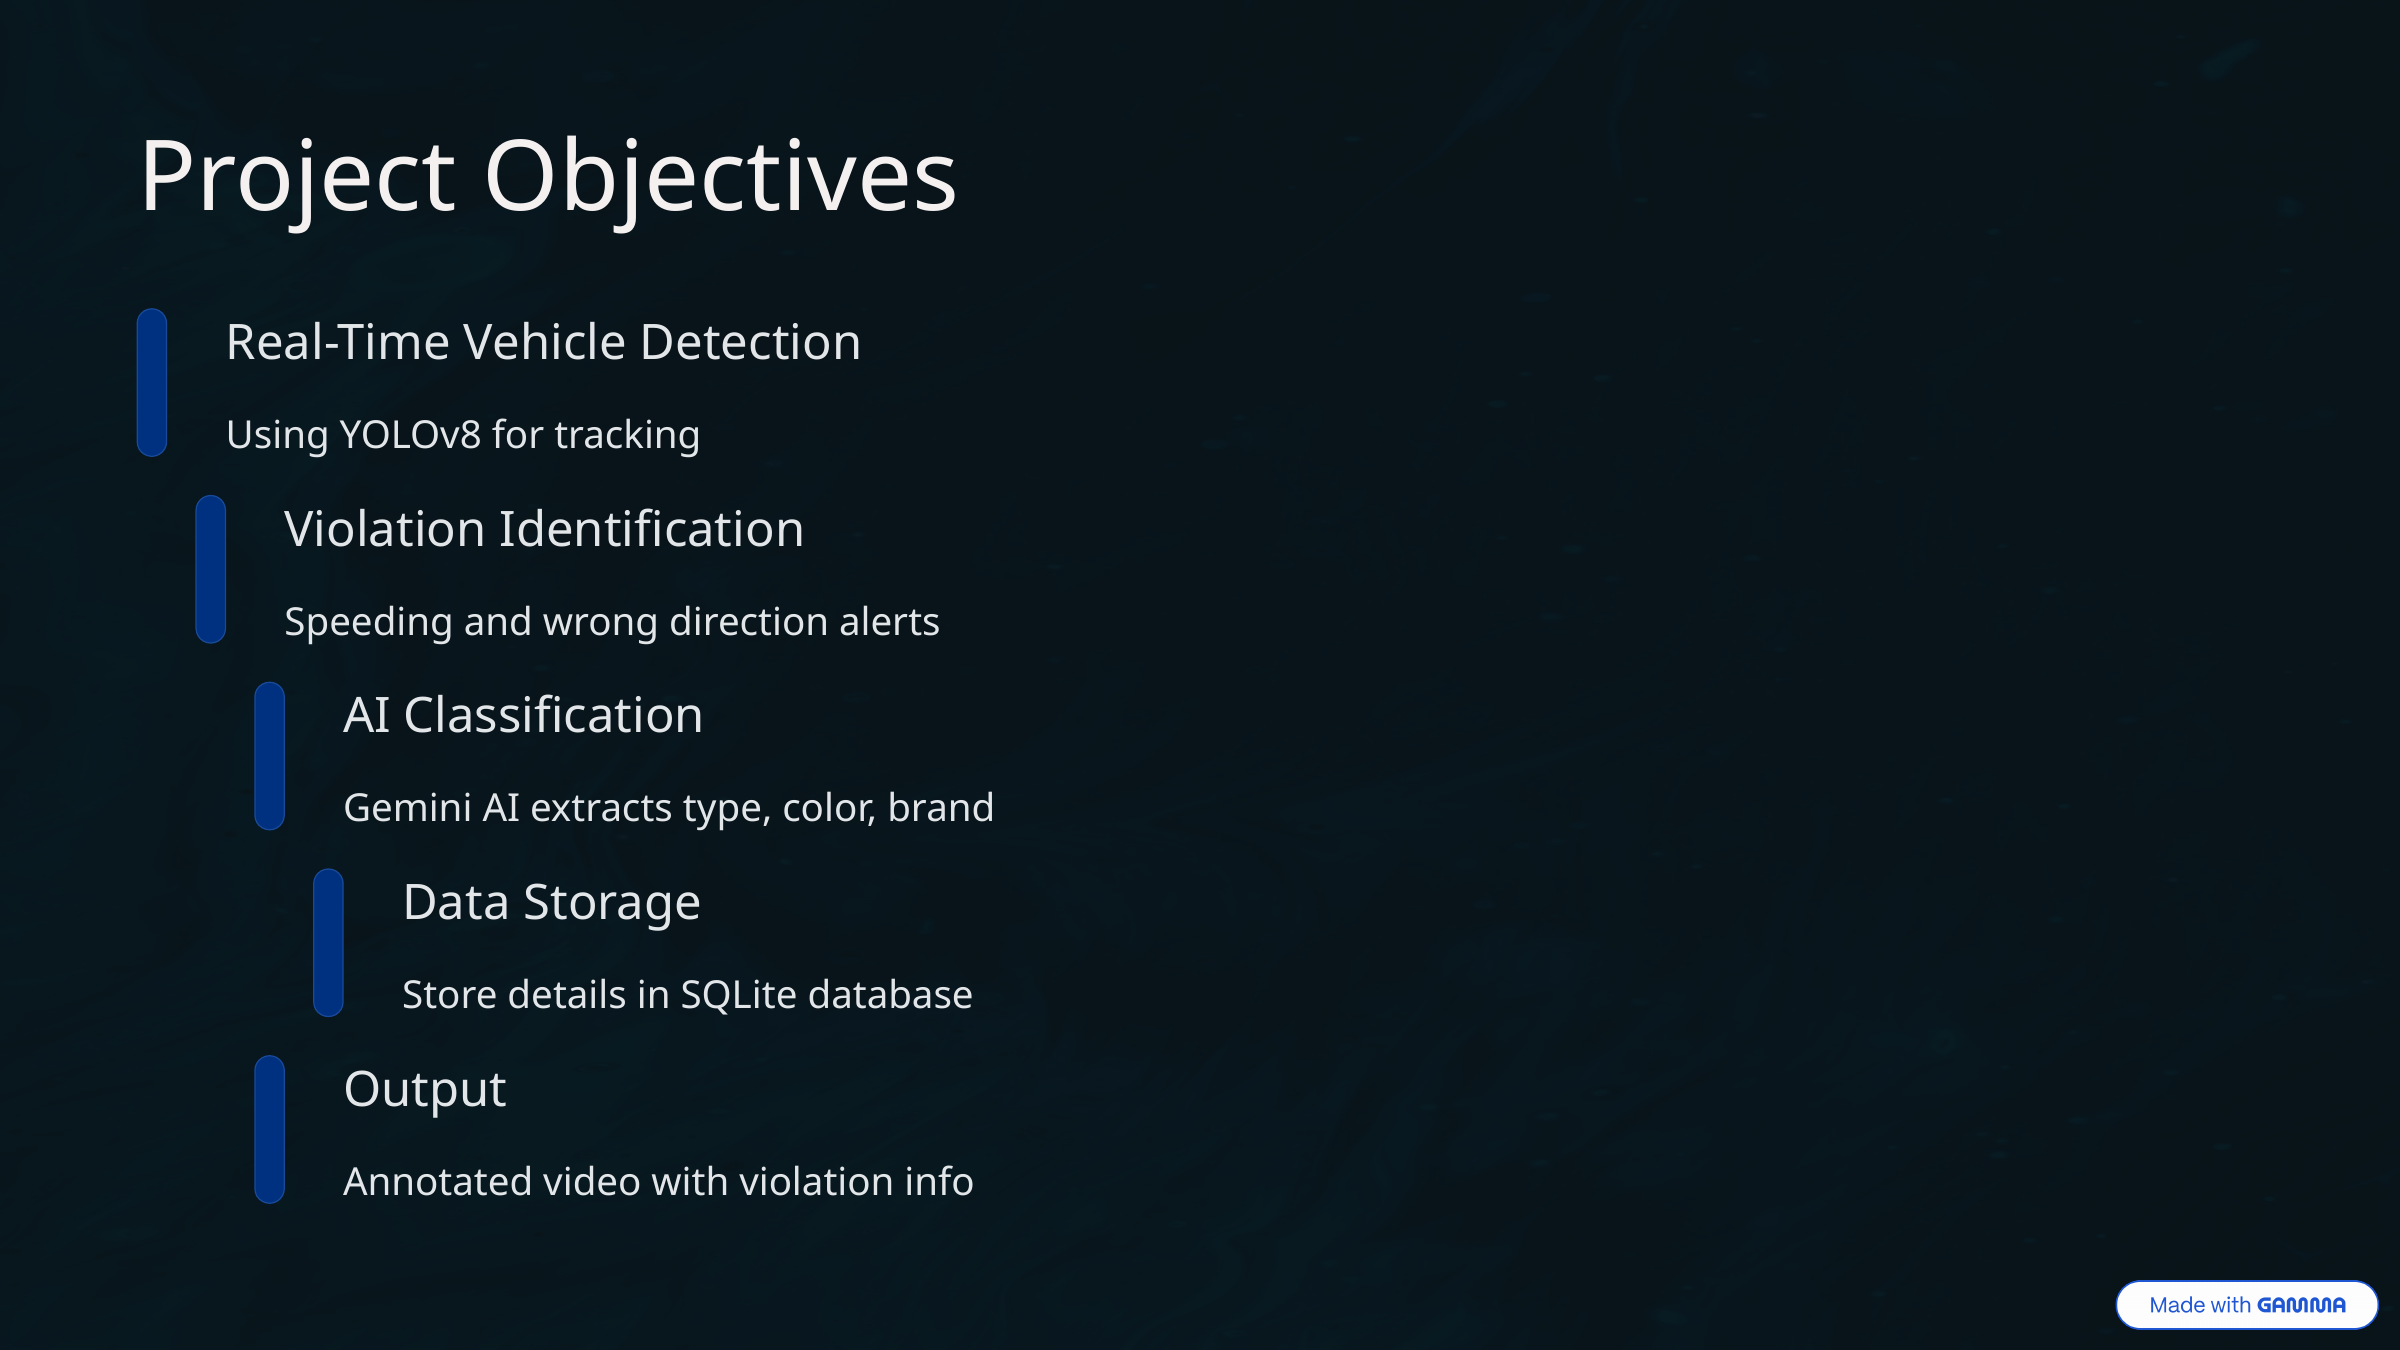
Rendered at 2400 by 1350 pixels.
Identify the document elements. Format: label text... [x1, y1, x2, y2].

text_box Store details in SQLite database [401, 953, 2263, 1017]
text_box Data Storage [401, 869, 893, 931]
text_box [137, 308, 167, 457]
text_box Violation Identification [284, 495, 831, 557]
text_box Speeding and wrong direction alerts [284, 580, 2263, 643]
text_box [254, 682, 285, 830]
text_box [313, 868, 344, 1017]
text_box Project Objectives [137, 107, 1118, 231]
text_box [196, 495, 226, 644]
text_box [254, 1055, 285, 1204]
text_box Annotated video with violation info [343, 1140, 2263, 1204]
text_box Using YOLOv8 for tracking [225, 393, 2263, 457]
text_box Gemini AI extracts type, color, brand [343, 767, 2263, 830]
text_box AI Classification [343, 682, 834, 744]
text_box Output [343, 1055, 834, 1117]
picture [2106, 1271, 2389, 1339]
text_box Real-Time Vehicle Detection [225, 308, 891, 371]
